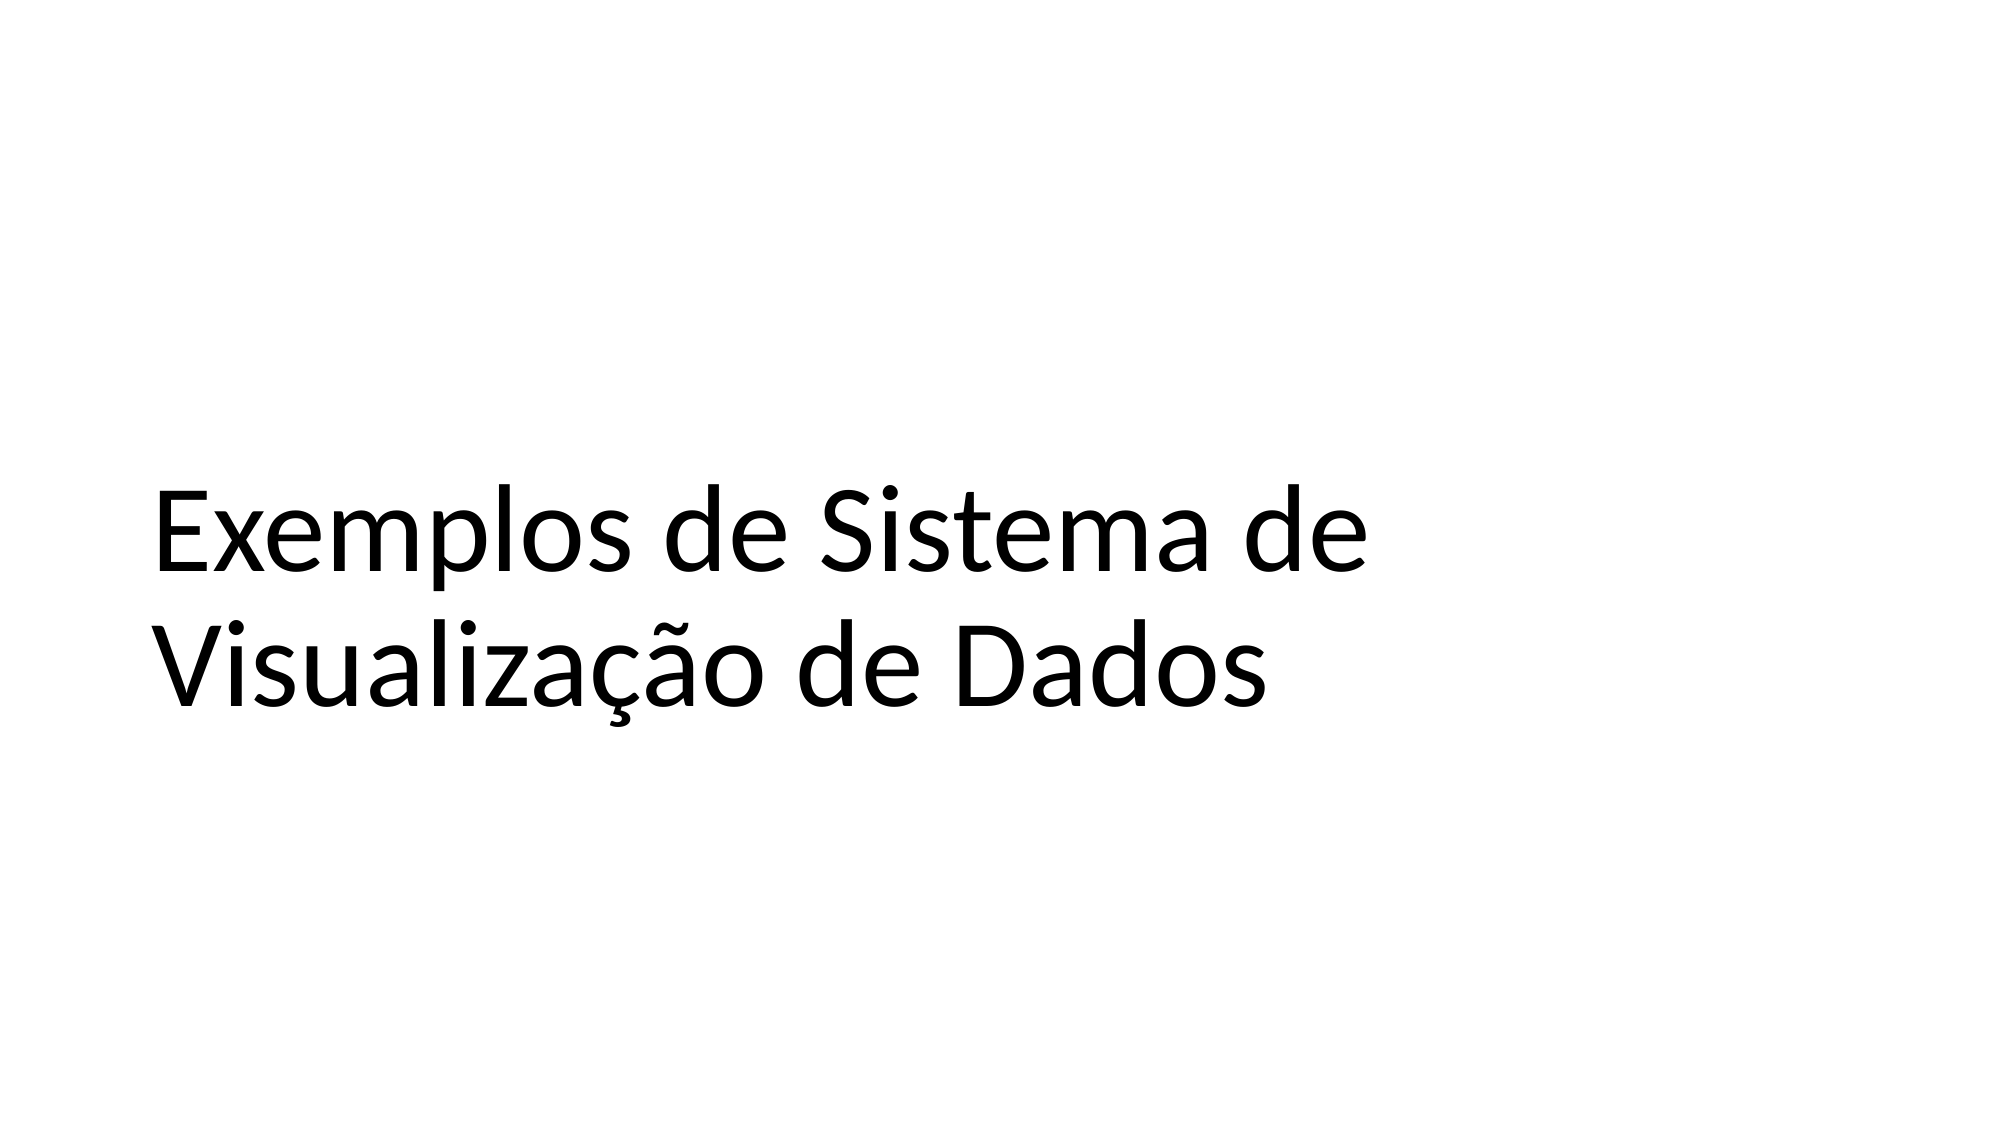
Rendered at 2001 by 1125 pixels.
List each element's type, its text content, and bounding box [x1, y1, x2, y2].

title Exemplos de Sistema de Visualização de Dados [136, 280, 1862, 749]
